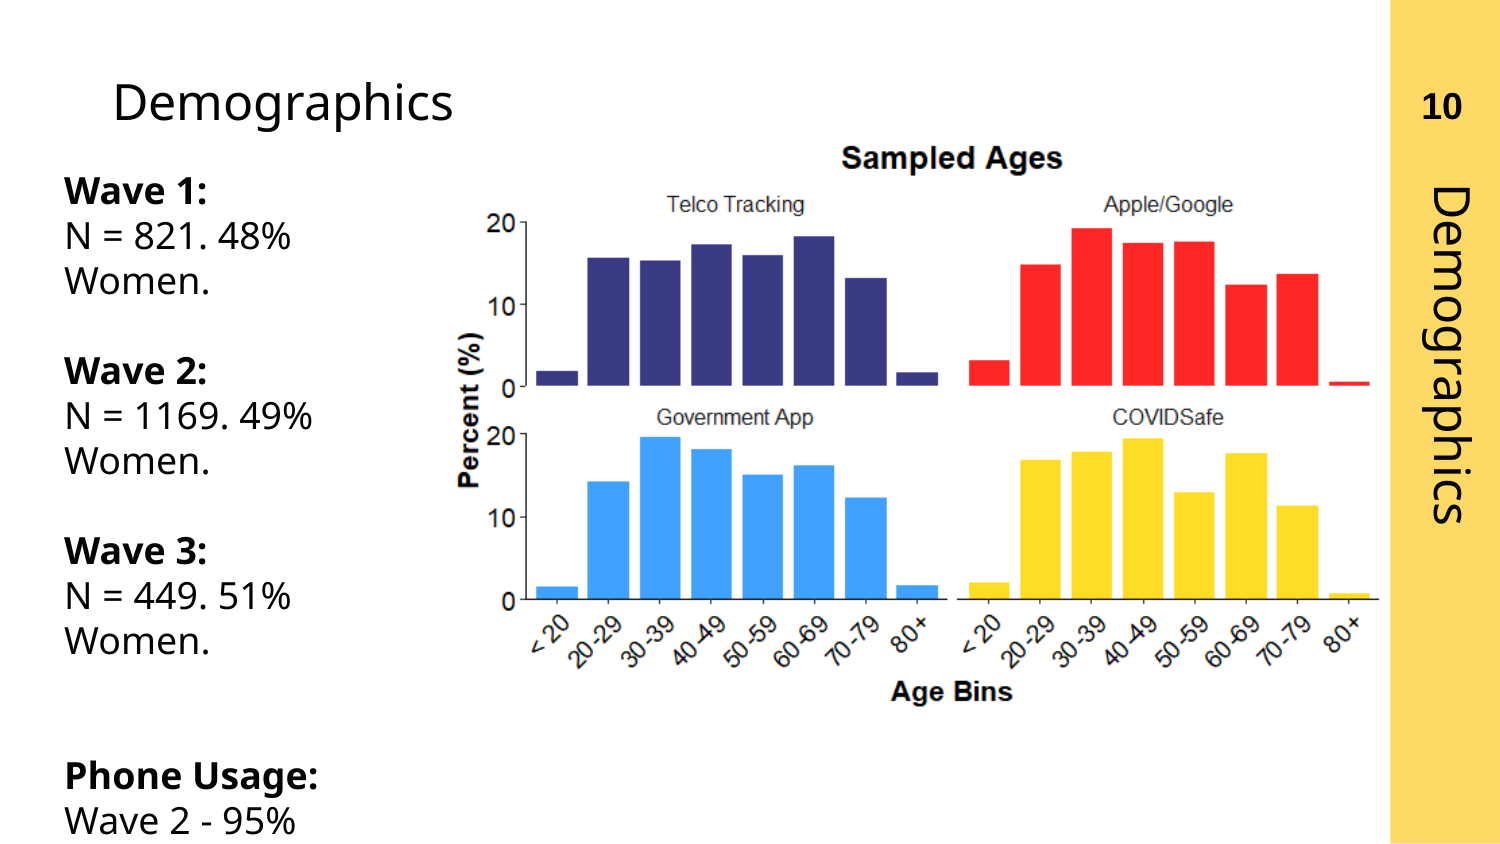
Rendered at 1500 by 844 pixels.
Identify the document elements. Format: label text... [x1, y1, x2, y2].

title Wave 1: N = 821. 48% Women. Wave 2: N = 1169. 49% Women. Wave 3: N = 449. 51% Women. Phone Usage: Wave 2 - 95% Wave 3 - 93% [49, 152, 444, 797]
slide_number ‹#› [1406, 72, 1488, 137]
picture [446, 134, 1390, 717]
title Demographics [1389, 168, 1500, 750]
title Demographics [97, 55, 931, 167]
